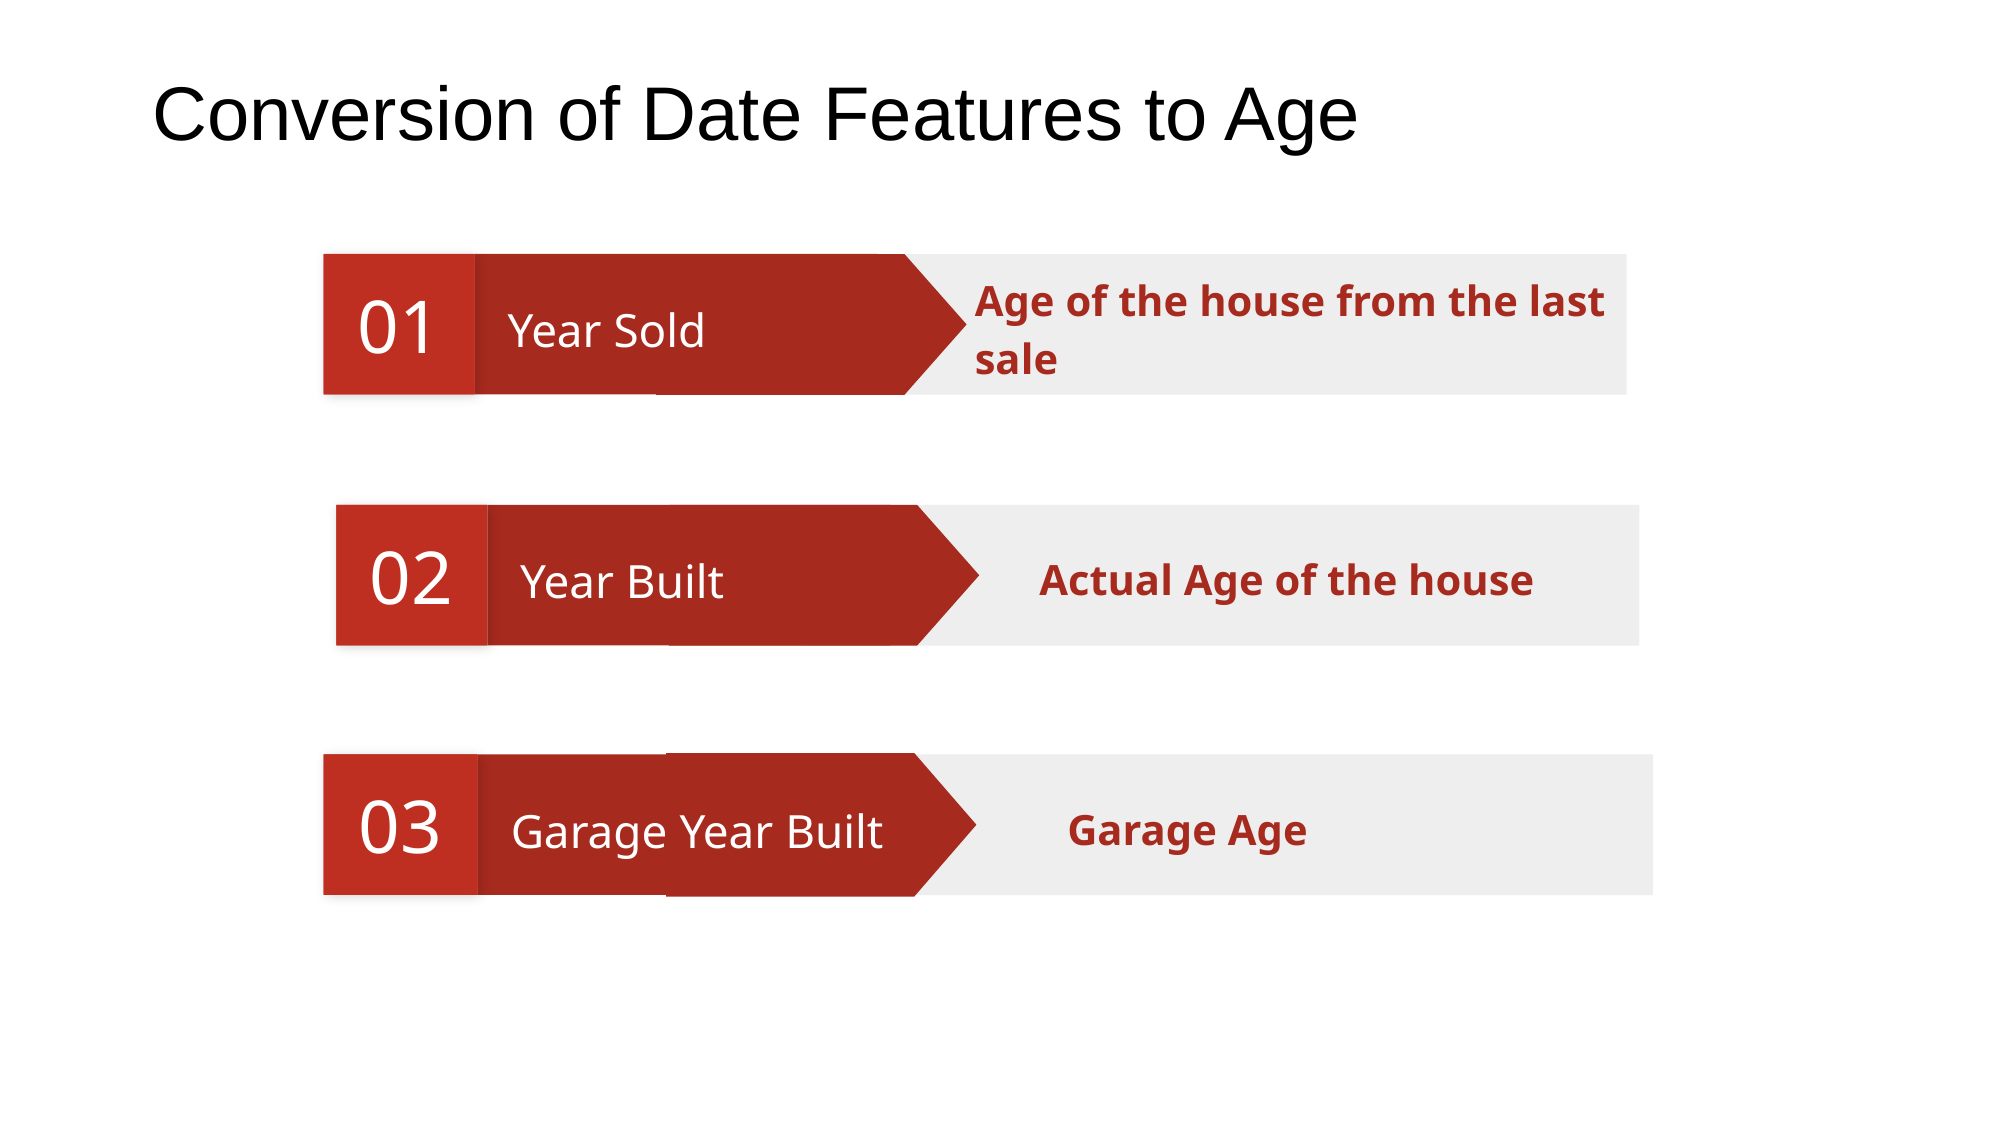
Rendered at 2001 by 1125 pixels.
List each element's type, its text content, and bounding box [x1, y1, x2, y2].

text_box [323, 253, 1677, 397]
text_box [1172, 493, 1702, 707]
title Conversion of Date Features to Age [137, 45, 1903, 188]
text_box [323, 754, 1654, 896]
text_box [335, 504, 1640, 646]
